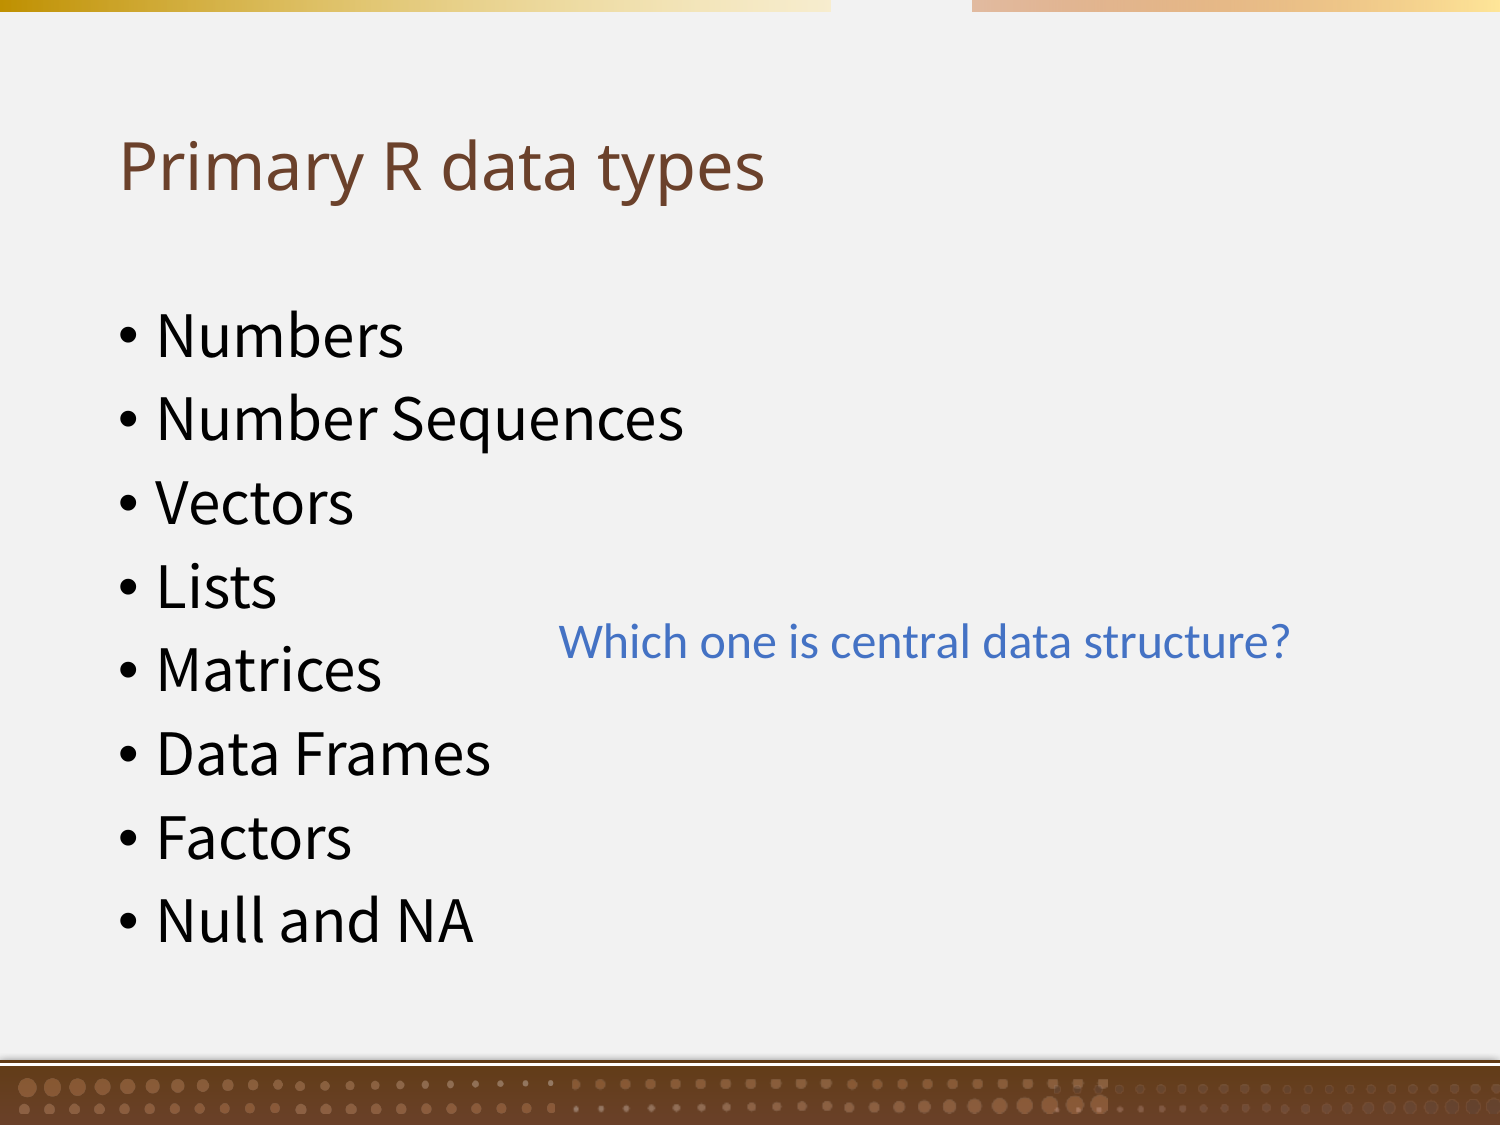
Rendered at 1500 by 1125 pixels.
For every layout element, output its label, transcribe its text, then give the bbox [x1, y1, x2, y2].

text_box Which one is central data structure? [543, 600, 1375, 676]
title Primary R data types [103, 59, 1397, 278]
list Numbers Number Sequences Vectors Lists Matrices Data Frames Factors Null and NA [103, 299, 1397, 1014]
